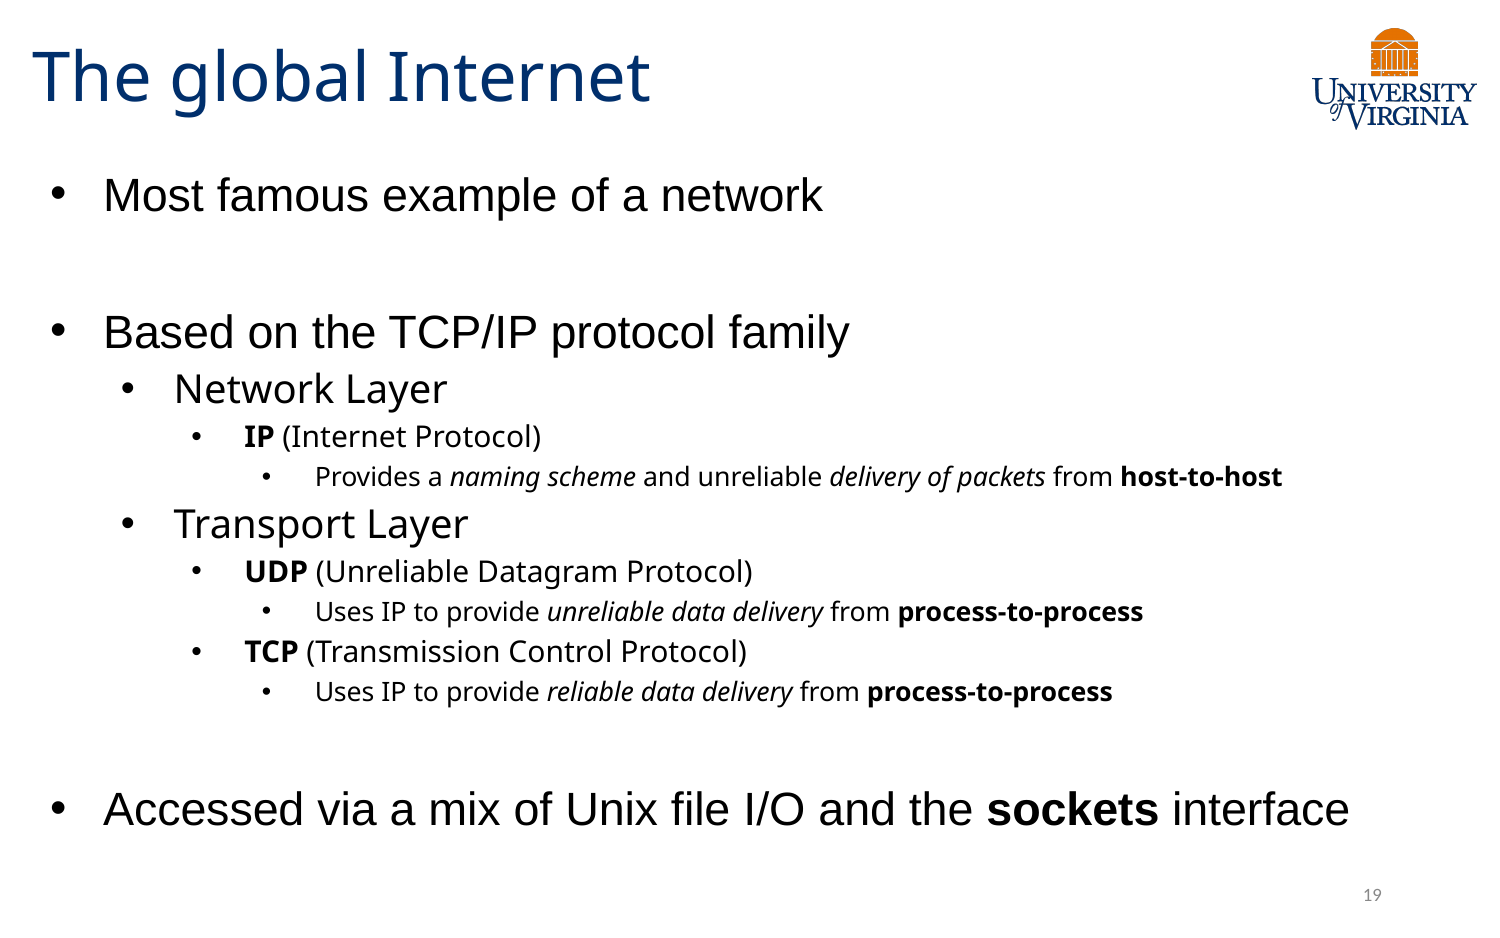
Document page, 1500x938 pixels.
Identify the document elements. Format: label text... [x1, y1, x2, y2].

picture [1312, 28, 1477, 130]
title The global Internet [17, 14, 1297, 145]
slide_number 19 [1059, 868, 1397, 919]
list Most famous example of a network Based on the TCP/IP protocol family Network Layer IP (Internet Protocol) Provides a naming scheme and unreliable delivery of packets from host-to-host Transport Layer UDP (Unreliable Datagram Protocol) Uses IP to provide unreliable data delivery from process-to-process TCP (Transmission Control Protocol) Uses IP to provide reliable data delivery from process-to-process Accessed via a mix of Unix file I/O and the sockets interface [17, 157, 1483, 845]
